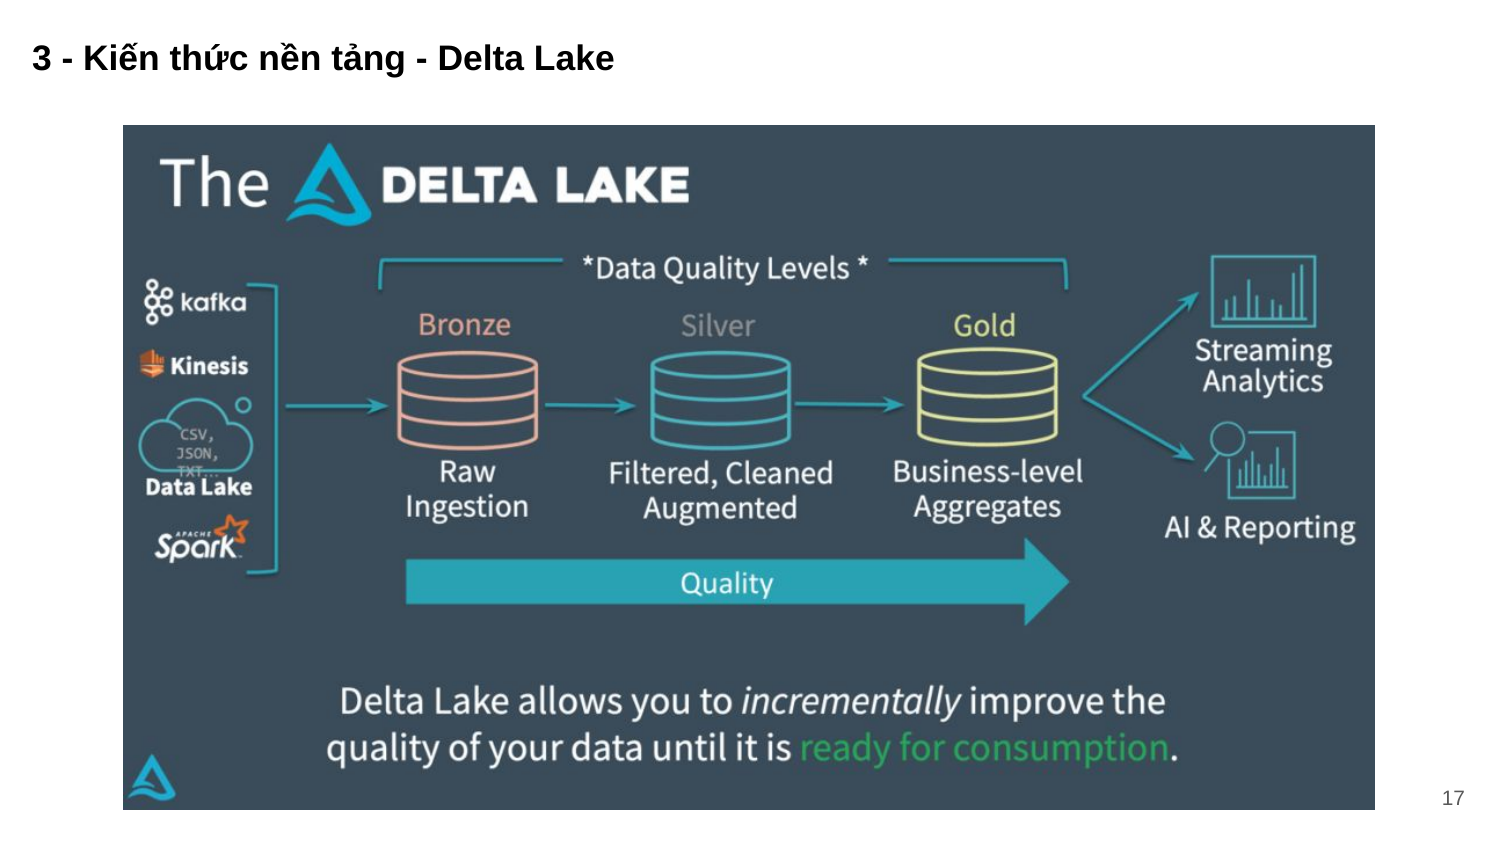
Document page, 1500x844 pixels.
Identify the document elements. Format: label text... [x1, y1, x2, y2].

picture [123, 124, 1375, 810]
slide_number ‹#› [1389, 764, 1480, 830]
text_box 3 - Kiến thức nền tảng - Delta Lake [17, 20, 924, 93]
